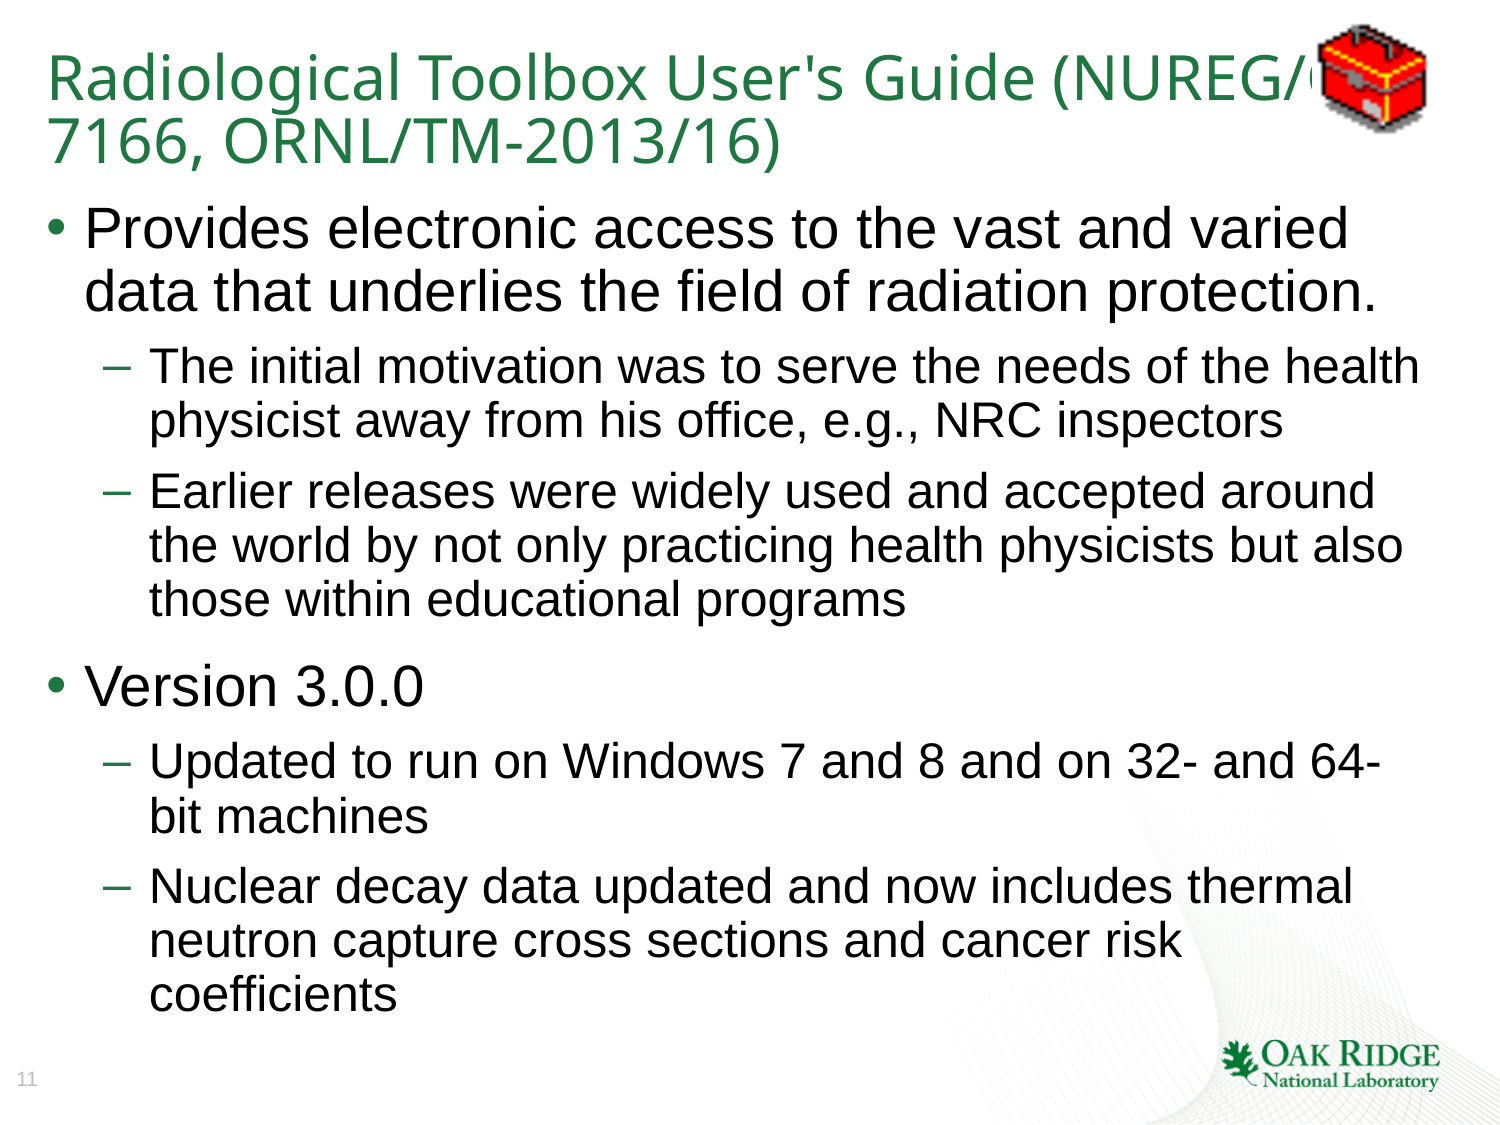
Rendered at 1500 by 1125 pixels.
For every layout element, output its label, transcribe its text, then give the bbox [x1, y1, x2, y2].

list Provides electronic access to the vast and varied data that underlies the field of radiation protection. The initial motivation was to serve the needs of the health physicist away from his office, e.g., NRC inspectors Earlier releases were widely used and accepted around the world by not only practicing health physicists but also those within educational programs Version 3.0.0 Updated to run on Windows 7 and 8 and on 32- and 64-bit machines Nuclear decay data updated and now includes thermal neutron capture cross sections and cancer risk coefficients [31, 190, 1450, 879]
picture [1312, 18, 1432, 138]
picture [833, 297, 1500, 1125]
title Radiological Toolbox User's Guide (NUREG/CR-7166, ORNL/TM-2013/16) [31, 41, 1449, 187]
